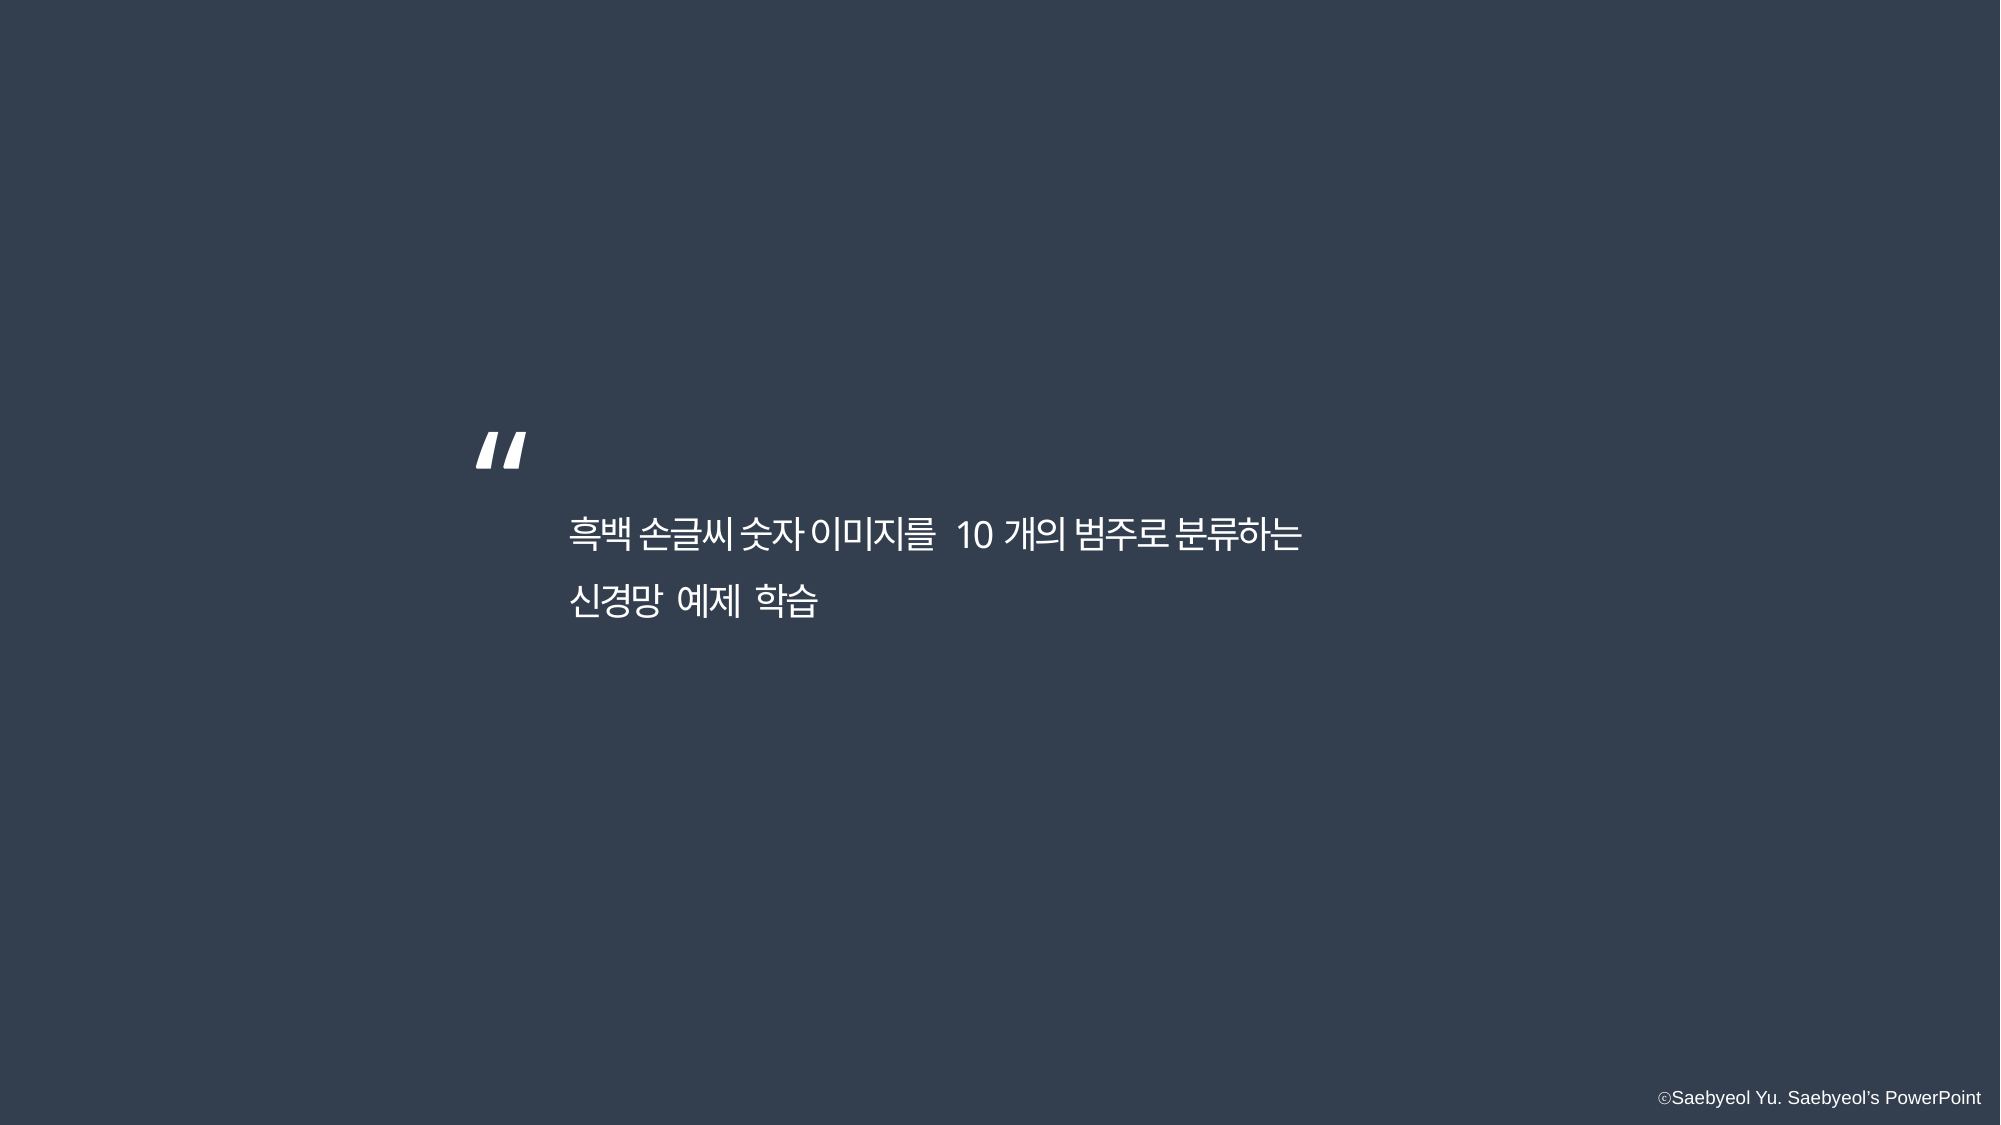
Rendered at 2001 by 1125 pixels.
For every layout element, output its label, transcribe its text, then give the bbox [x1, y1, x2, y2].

text_box 흑백 손글씨 숫자 이미지를 10개의 범주로 분류하는 신경망 예제 학습 [553, 480, 1447, 631]
text_box “ [460, 382, 544, 578]
